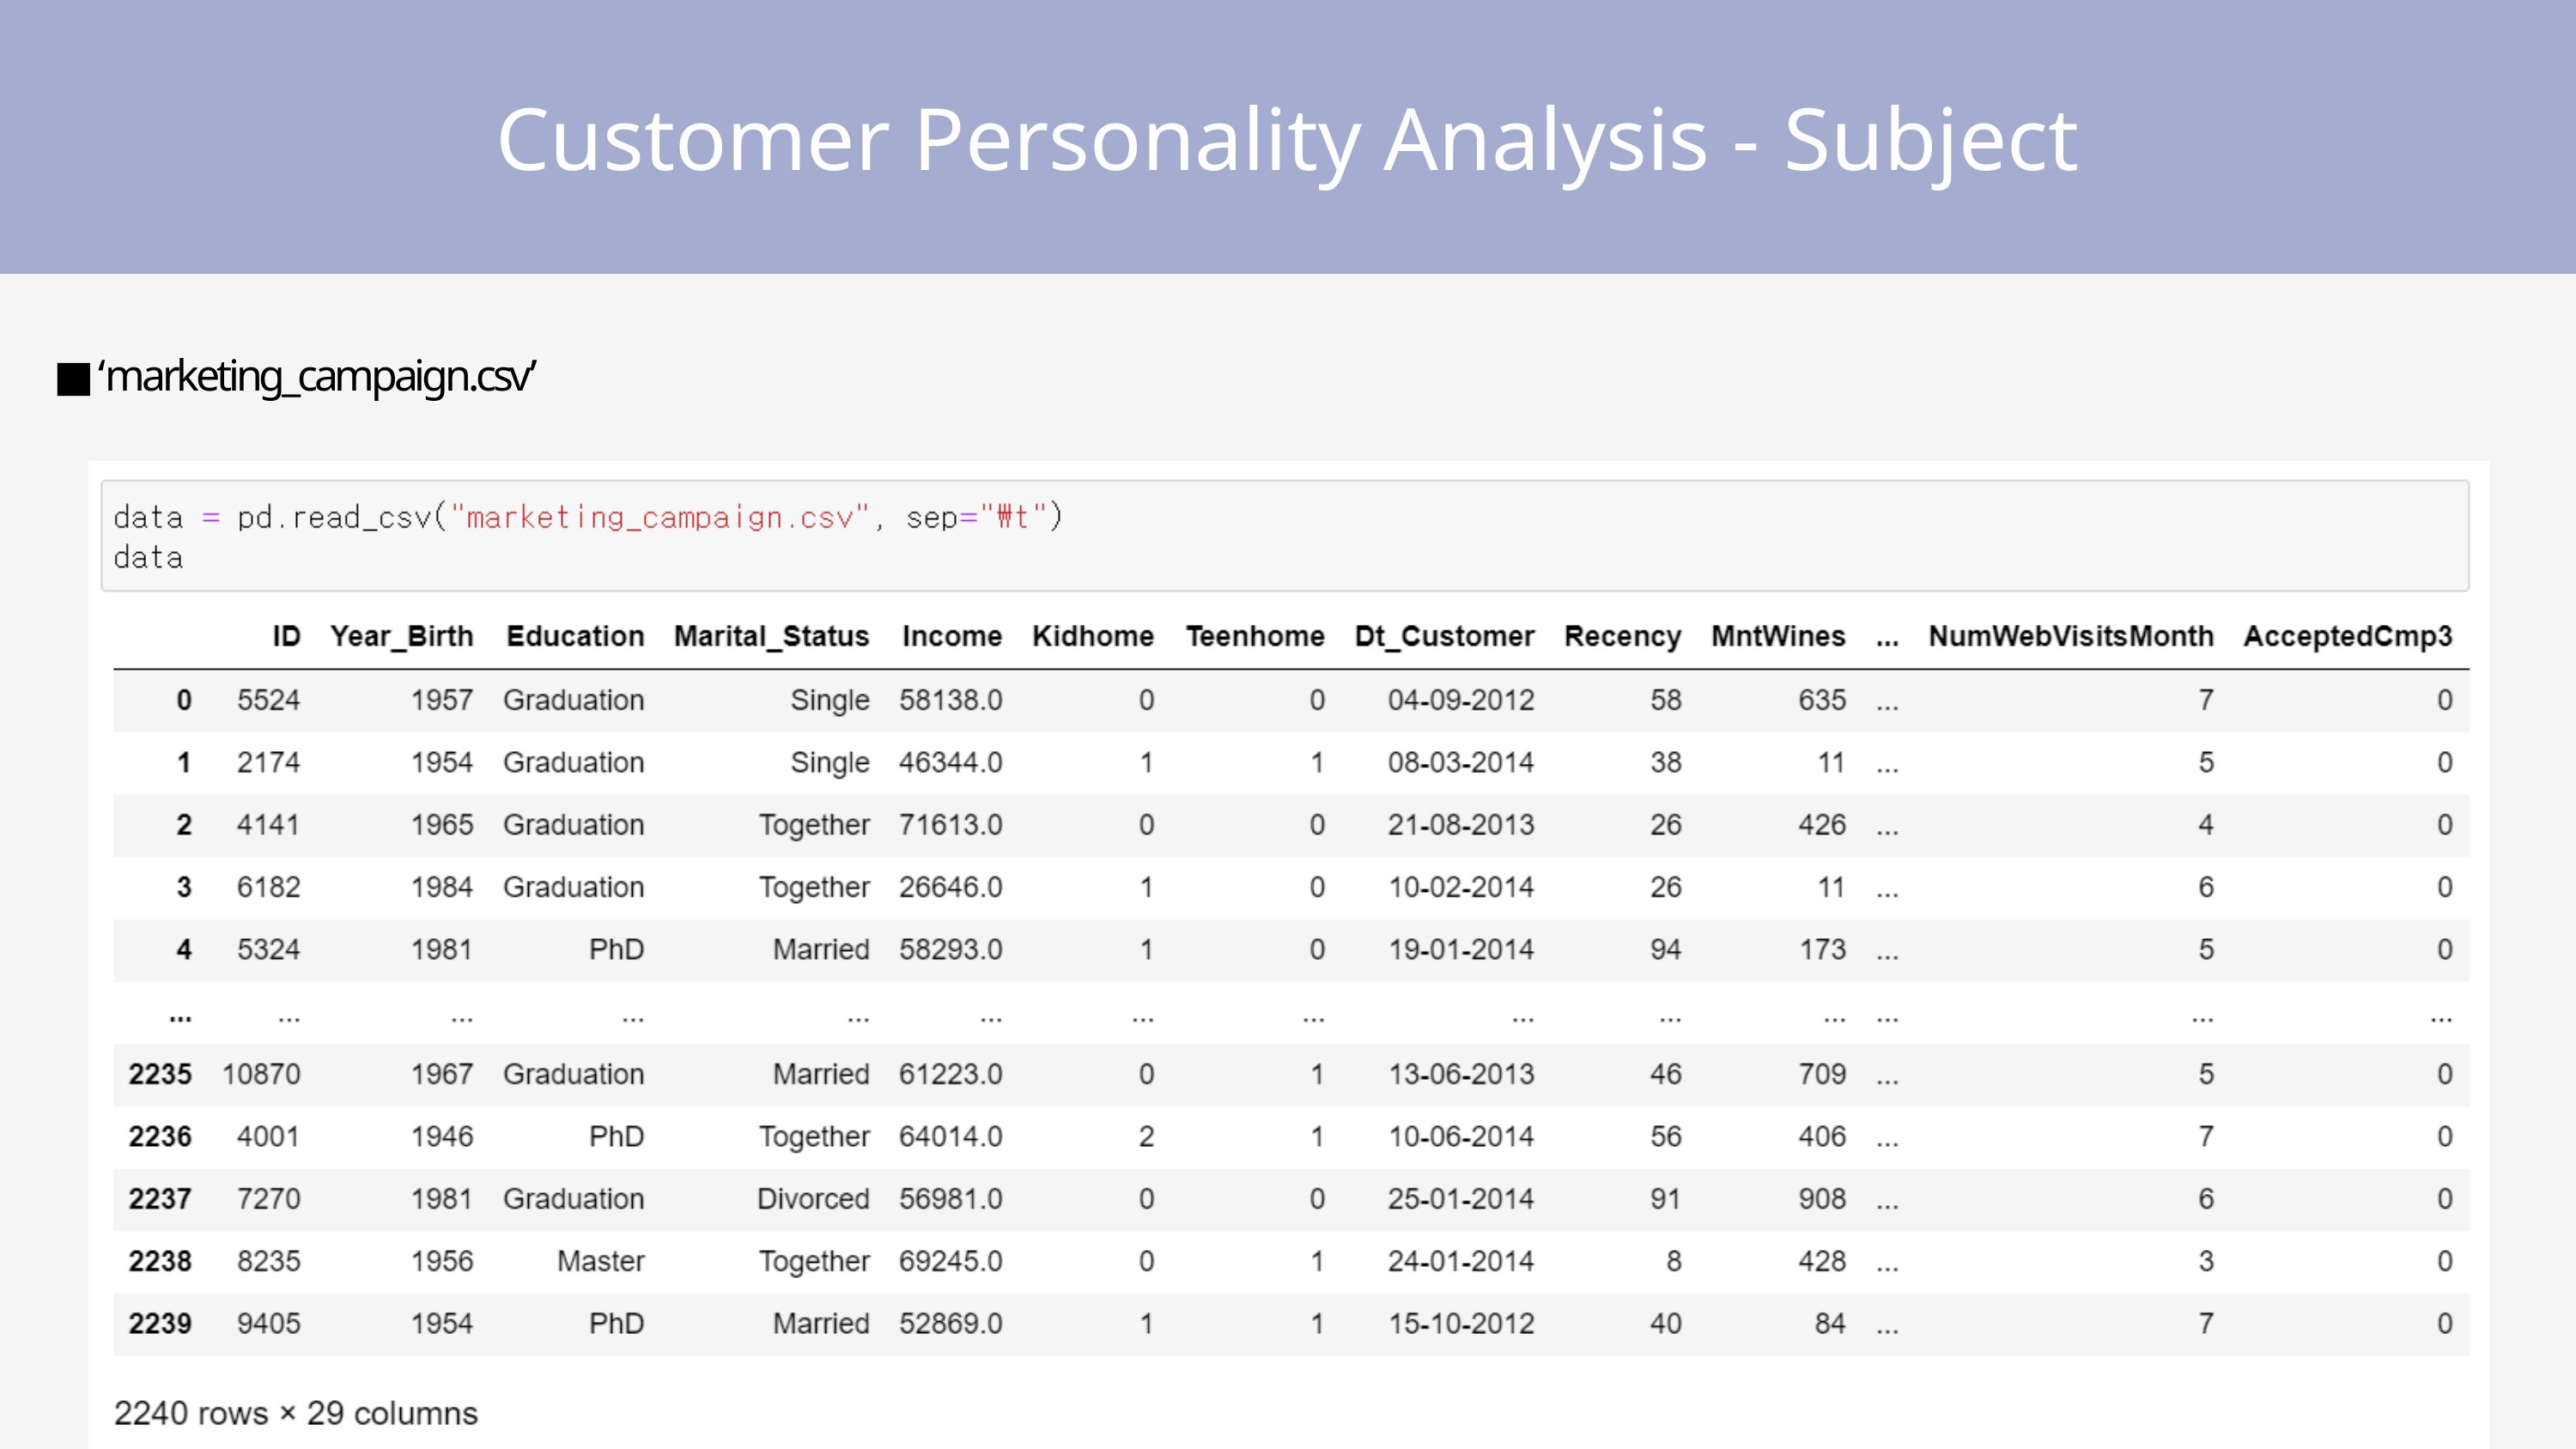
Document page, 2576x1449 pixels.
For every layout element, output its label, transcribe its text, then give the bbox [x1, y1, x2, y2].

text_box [0, 0, 2576, 274]
text_box ■ ‘marketing_campaign.csv’ [40, 342, 966, 407]
picture [88, 461, 2489, 1449]
